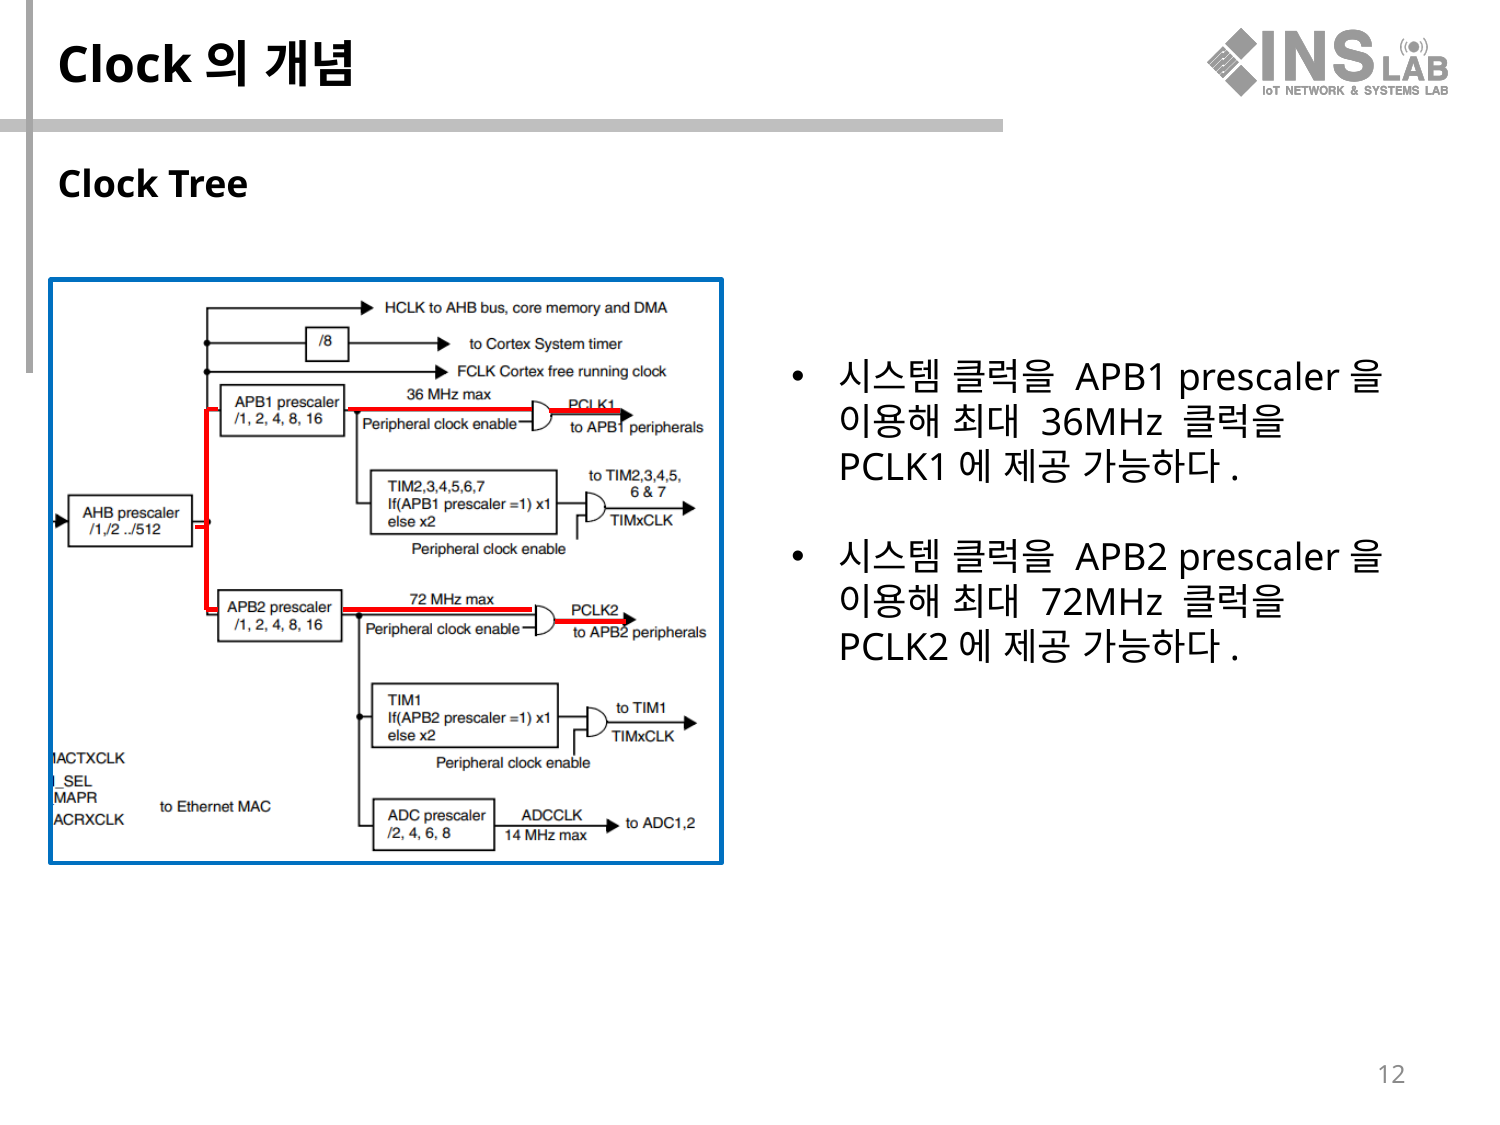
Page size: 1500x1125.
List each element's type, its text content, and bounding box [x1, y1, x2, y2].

picture [52, 281, 720, 861]
slide_number 12 [1070, 1045, 1421, 1106]
text_box Clock Tree [42, 152, 793, 213]
text_box 시스템 클럭을 APB1 prescaler을 이용해 최대 36MHz 클럭을 PCLK1에 제공 가능하다. 시스템 클럭을 APB2 prescaler을 이용해 최대 72MHz 클럭을 PCLK2에 제공 가능하다. [776, 345, 1400, 721]
title Clock의 개념 [42, 15, 1177, 110]
